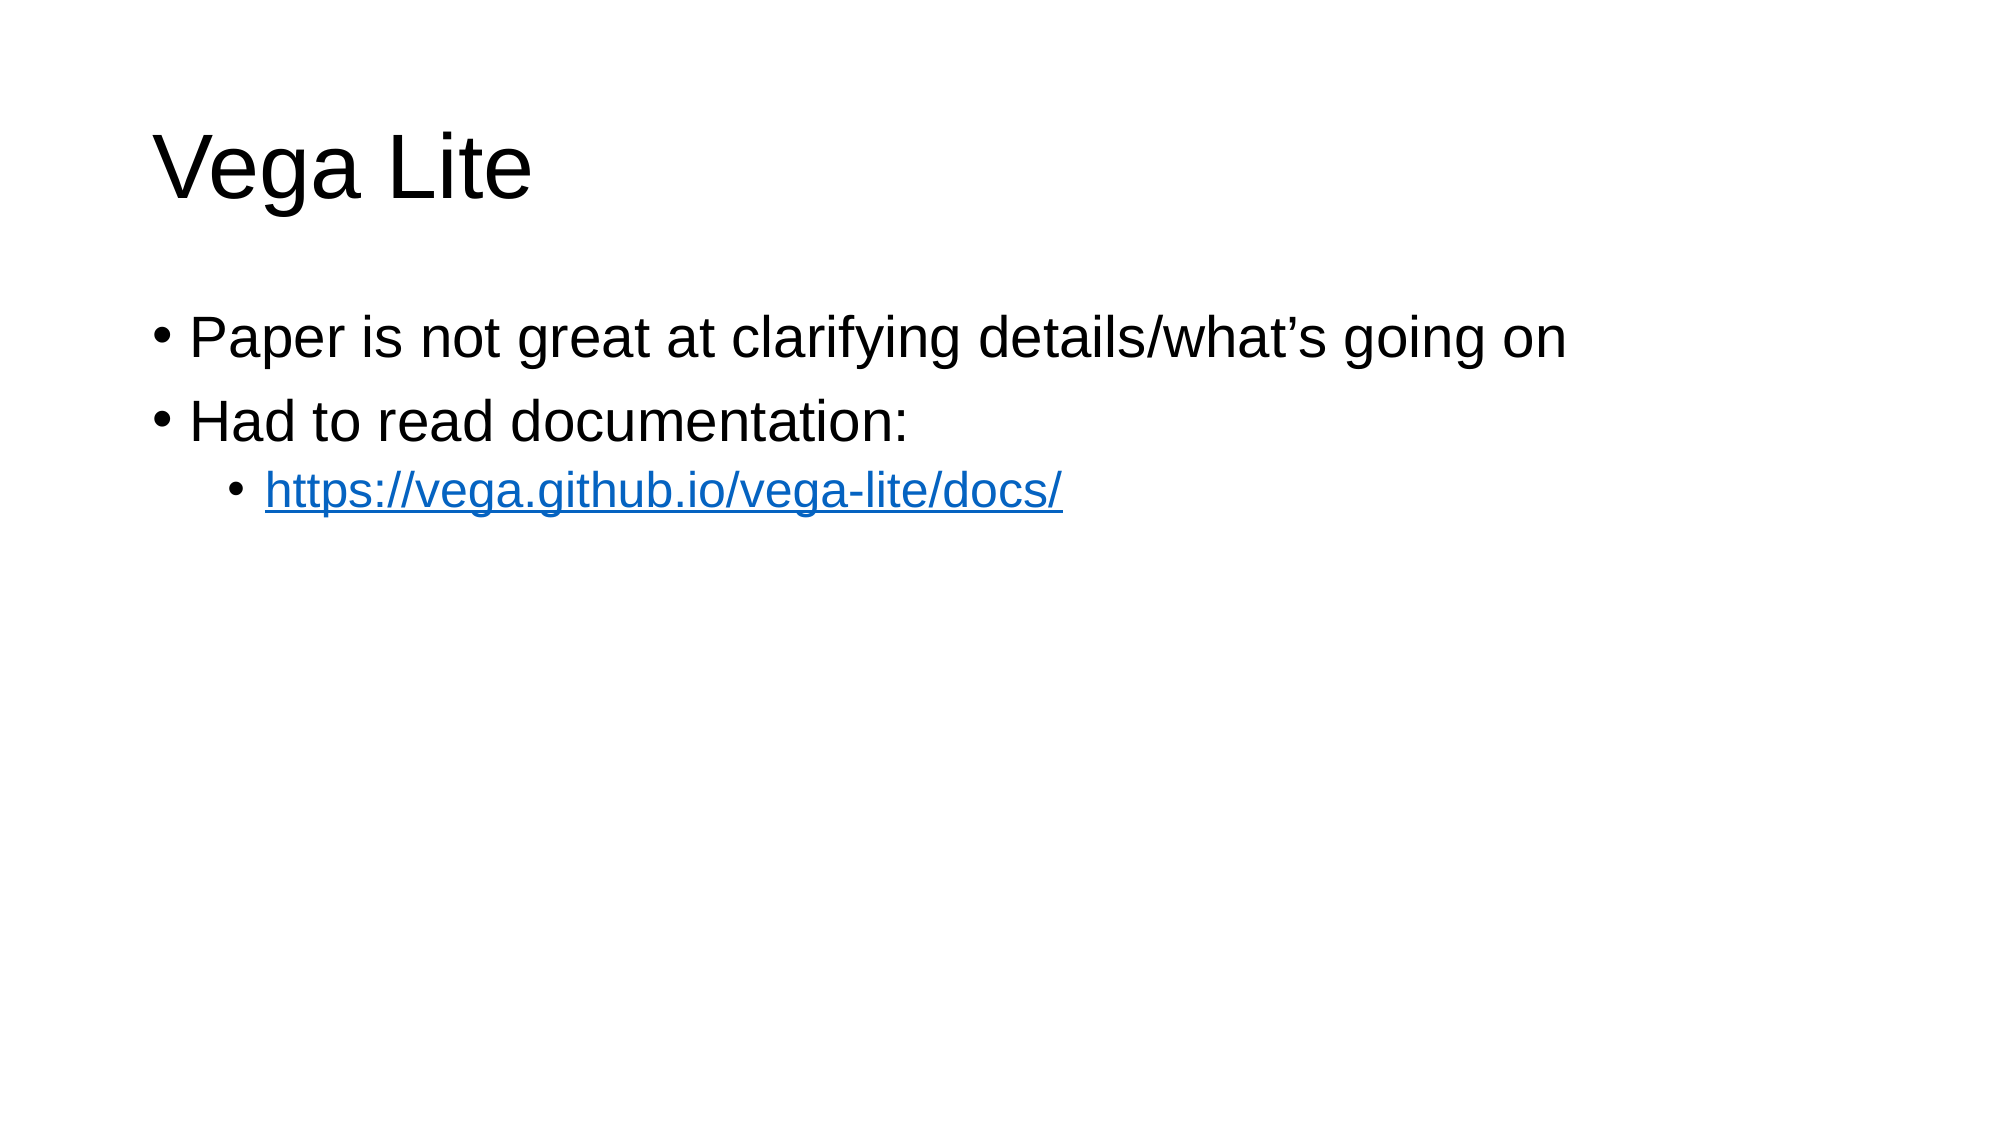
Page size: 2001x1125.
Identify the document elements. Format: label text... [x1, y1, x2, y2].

title Vega Lite [137, 59, 1863, 278]
list Paper is not great at clarifying details/what’s going on Had to read documentation: https://vega.github.io/vega-lite/docs/ [137, 299, 1863, 1014]
